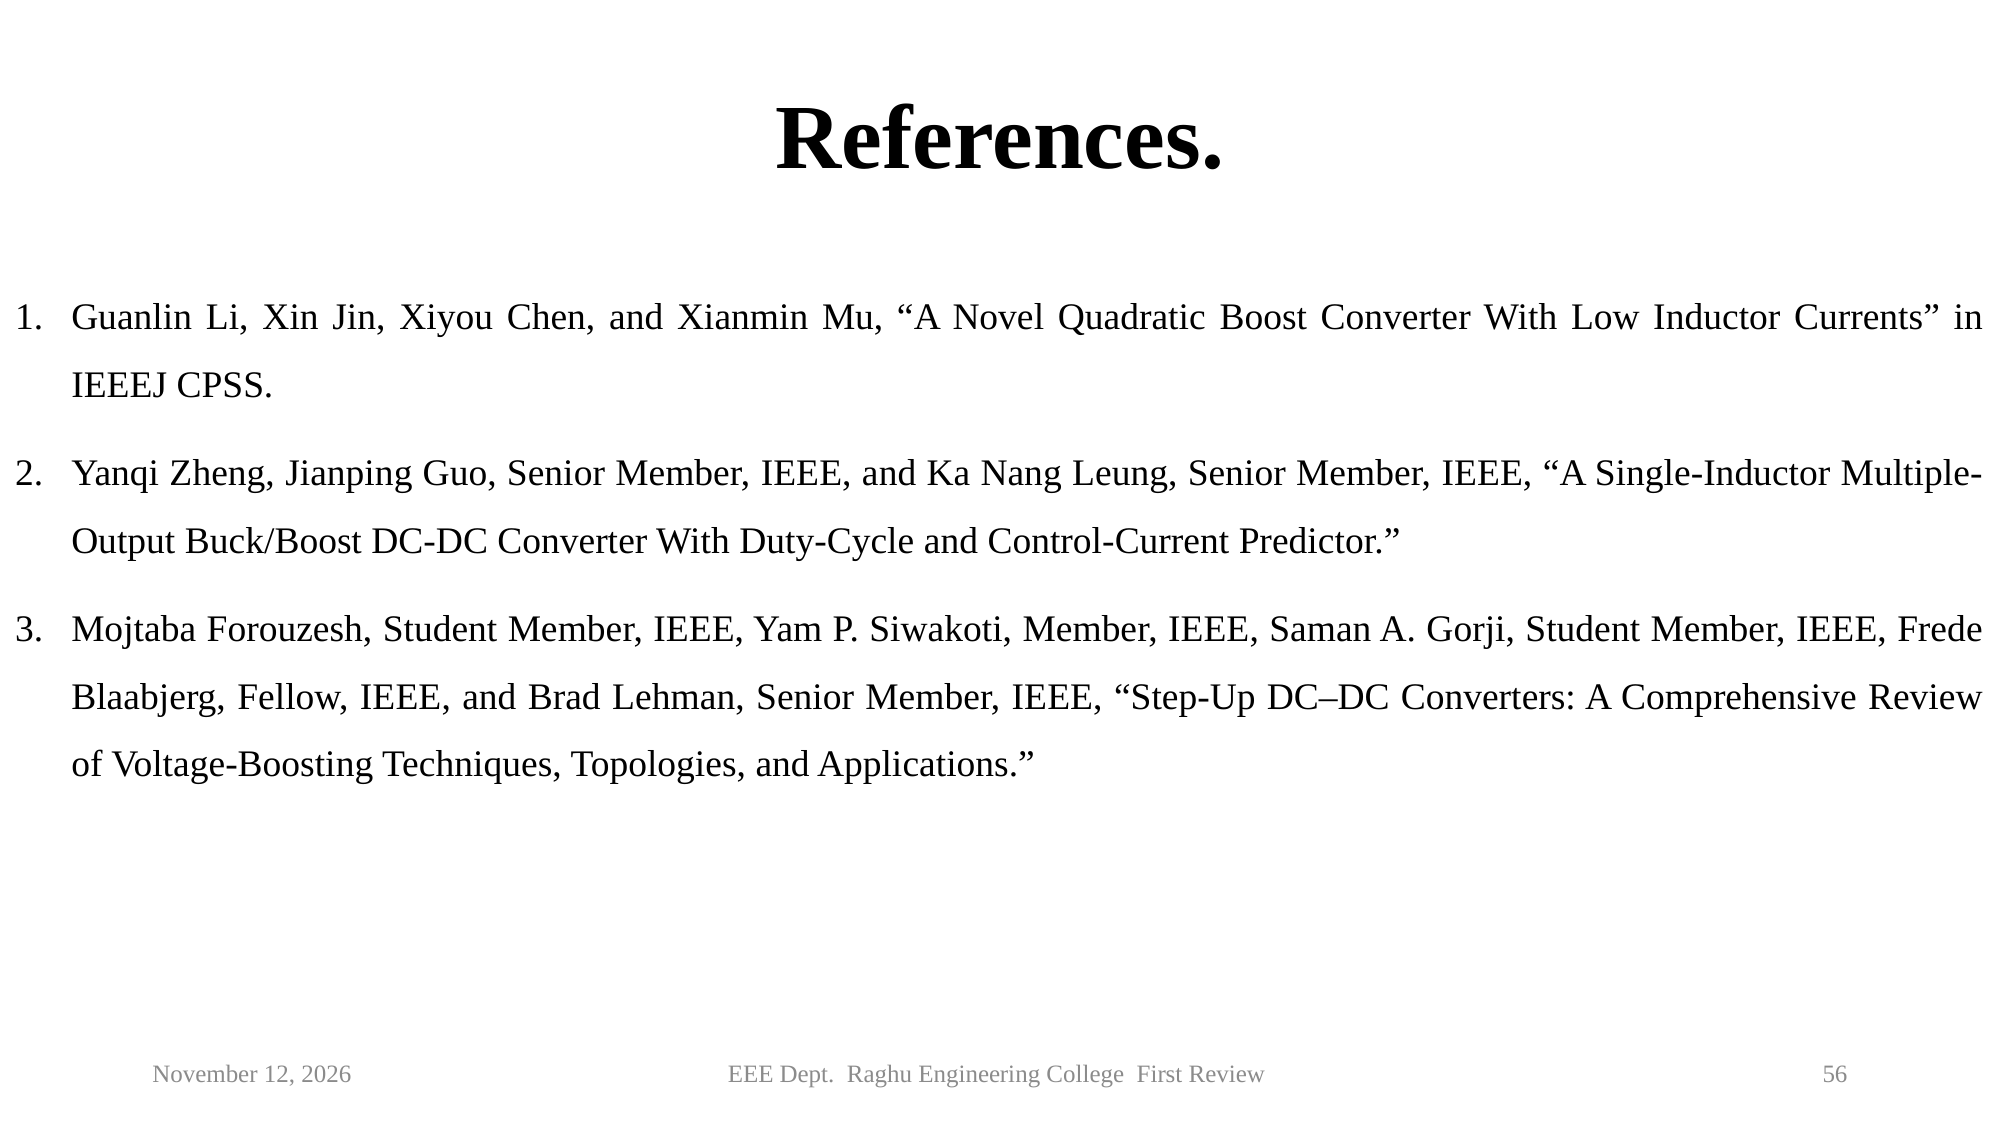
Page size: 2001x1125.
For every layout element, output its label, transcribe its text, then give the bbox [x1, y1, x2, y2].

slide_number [137, 1042, 588, 1103]
list Guanlin Li, Xin Jin, Xiyou Chen, and Xianmin Mu, “A Novel Quadratic Boost Converter With Low Inductor Currents” in IEEEJ CPSS. Yanqi Zheng, Jianping Guo, Senior Member, IEEE, and Ka Nang Leung, Senior Member, IEEE, “A Single-Inductor Multiple-Output Buck/Boost DC-DC Converter With Duty-Cycle and Control-Current Predictor.” Mojtaba Forouzesh, Student Member, IEEE, Yam P. Siwakoti, Member, IEEE, Saman A. Gorji, Student Member, IEEE, Frede Blaabjerg, Fellow, IEEE, and Brad Lehman, Senior Member, IEEE, “Step-Up DC–DC Converters: A Comprehensive Review of Voltage-Boosting Techniques, Topologies, and Applications.” [0, 262, 2000, 988]
footer EEE Dept. Raghu Engineering College First Review [662, 1042, 1338, 1103]
title References. [0, 45, 2000, 233]
slide_number 56 [1412, 1042, 1863, 1103]
